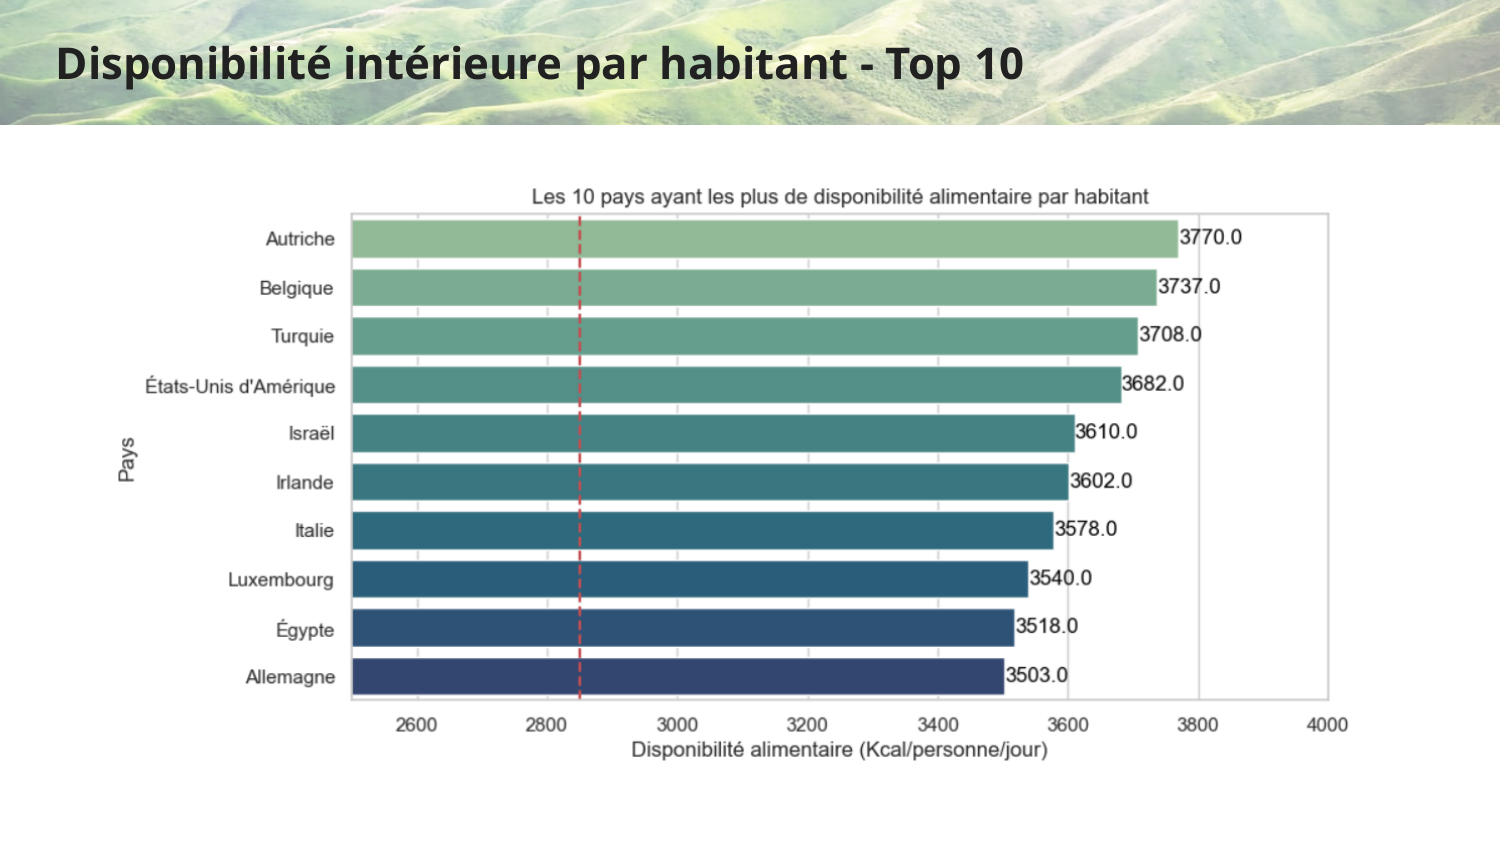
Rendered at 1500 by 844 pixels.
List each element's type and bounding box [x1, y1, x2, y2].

picture [0, 0, 1500, 125]
picture [107, 177, 1357, 770]
